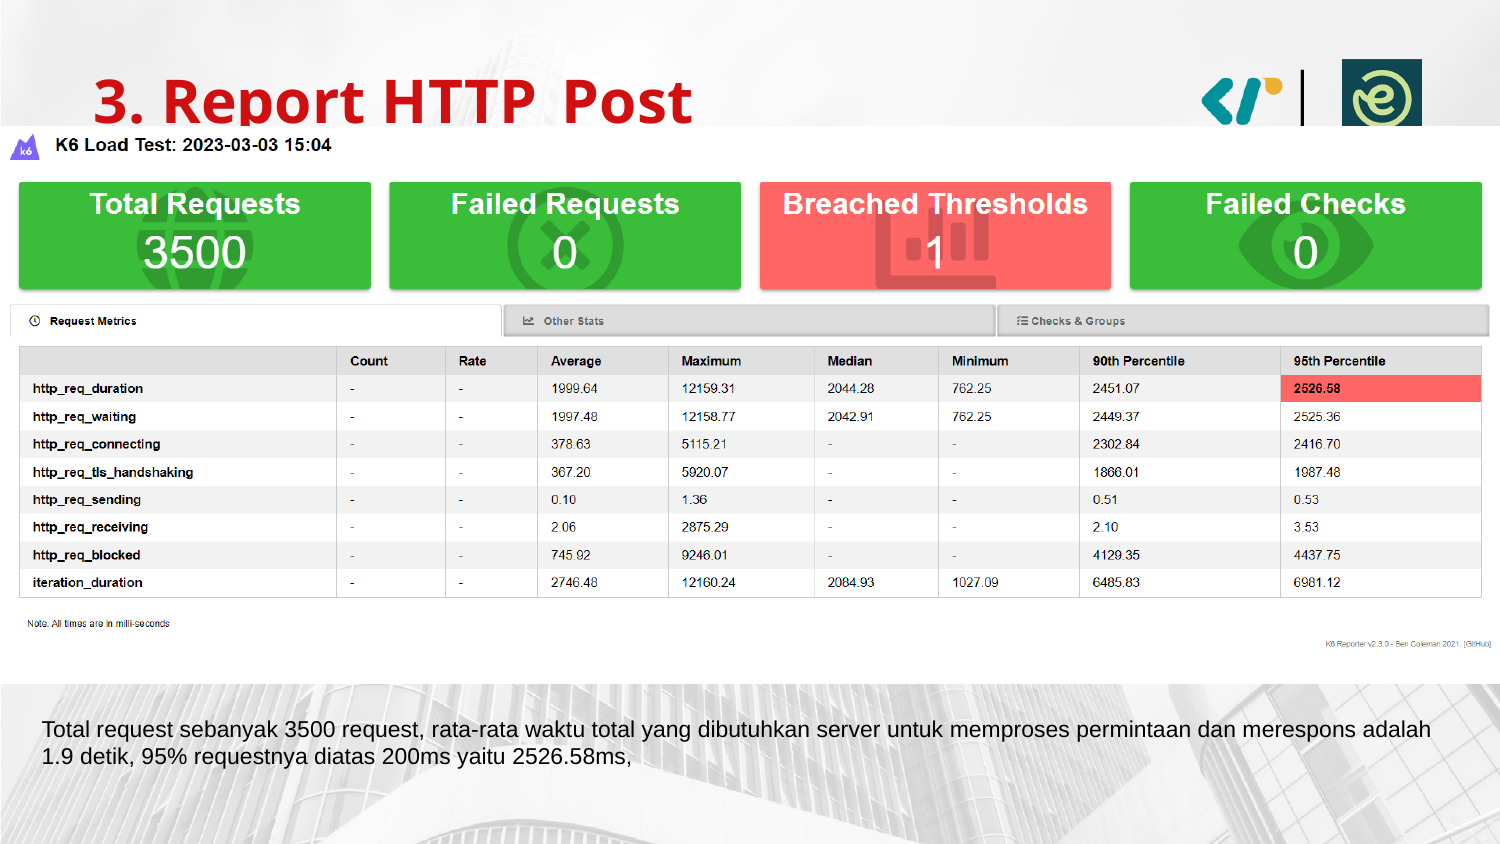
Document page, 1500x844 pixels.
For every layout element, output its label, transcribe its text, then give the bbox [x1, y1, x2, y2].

picture [0, 0, 1500, 844]
text_box Total request sebanyak 3500 request, rata-rata waktu total yang dibutuhkan server untuk memproses permintaan dan merespons adalah 1.9 detik, 95% requestnya diatas 200ms yaitu 2526.58ms, [26, 707, 1474, 777]
text_box 3. Report HTTP_Post [78, 47, 995, 124]
